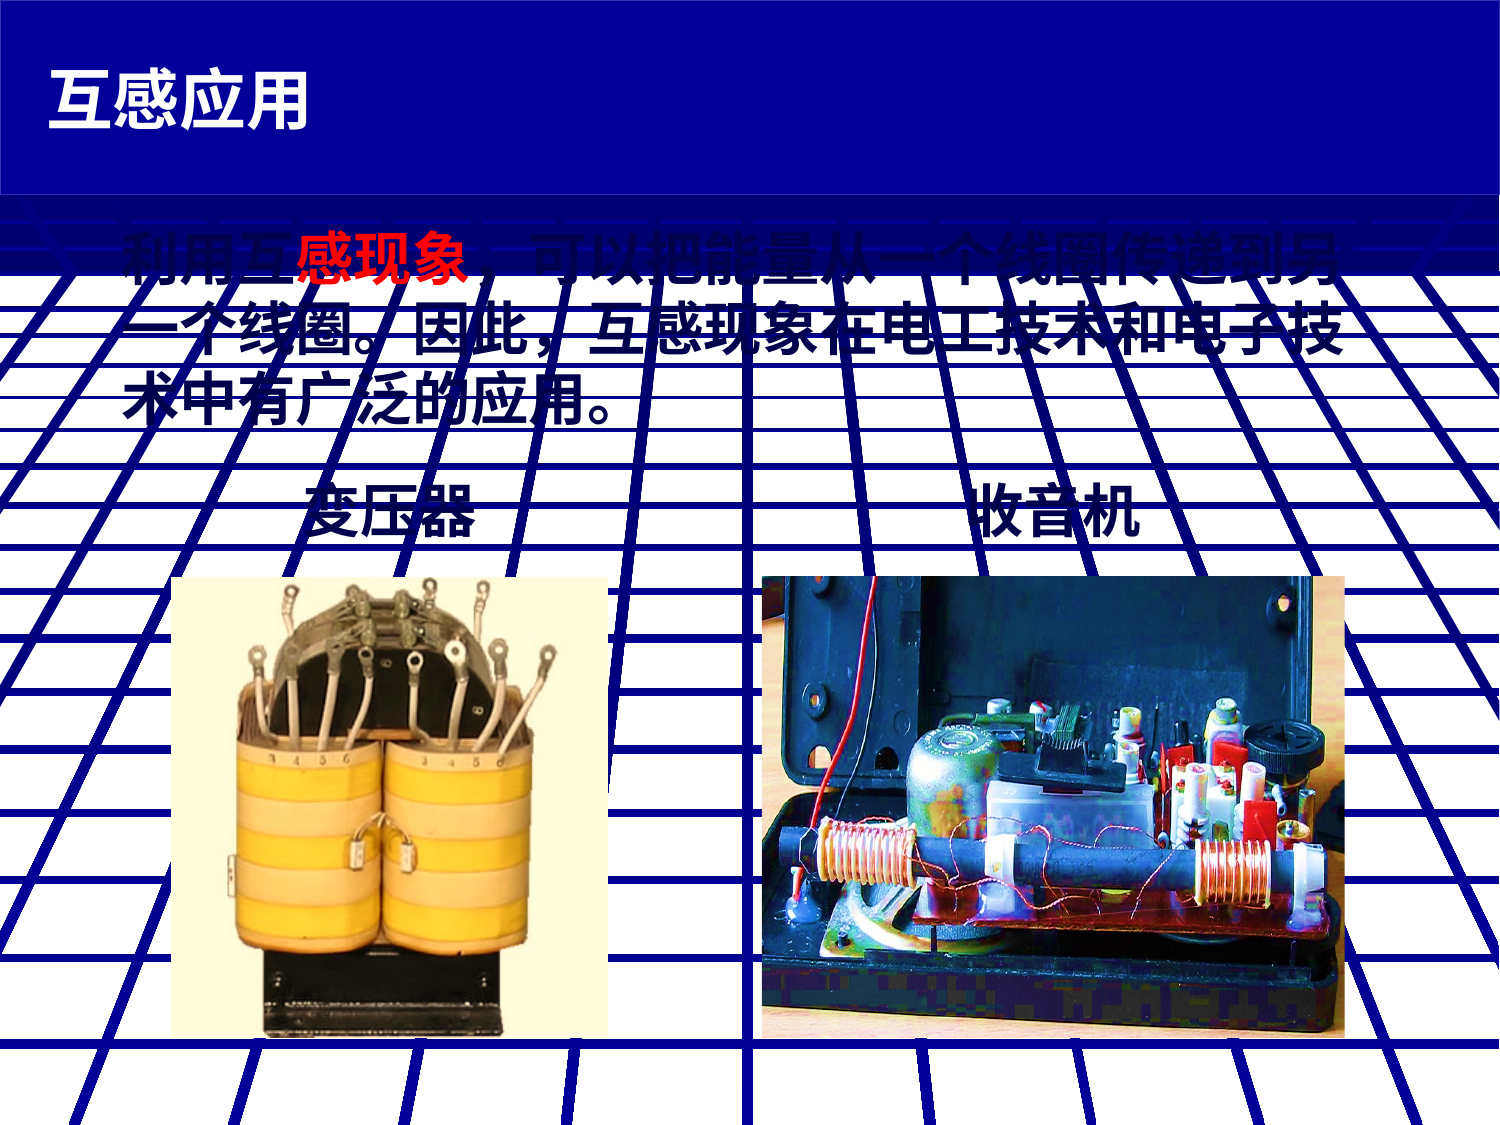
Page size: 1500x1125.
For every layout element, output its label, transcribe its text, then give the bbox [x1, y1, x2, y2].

list 互感应用 [0, 0, 1500, 195]
text_box 收音机 [951, 467, 1156, 552]
picture [761, 576, 1345, 1038]
picture [170, 576, 609, 1039]
text_box 利用互感现象，可以把能量从一个线圈传递到另一个线圈。因此，互感现象在电工技术和电子技术中有广泛的应用。 [106, 214, 1394, 440]
text_box 变压器 [287, 467, 492, 552]
